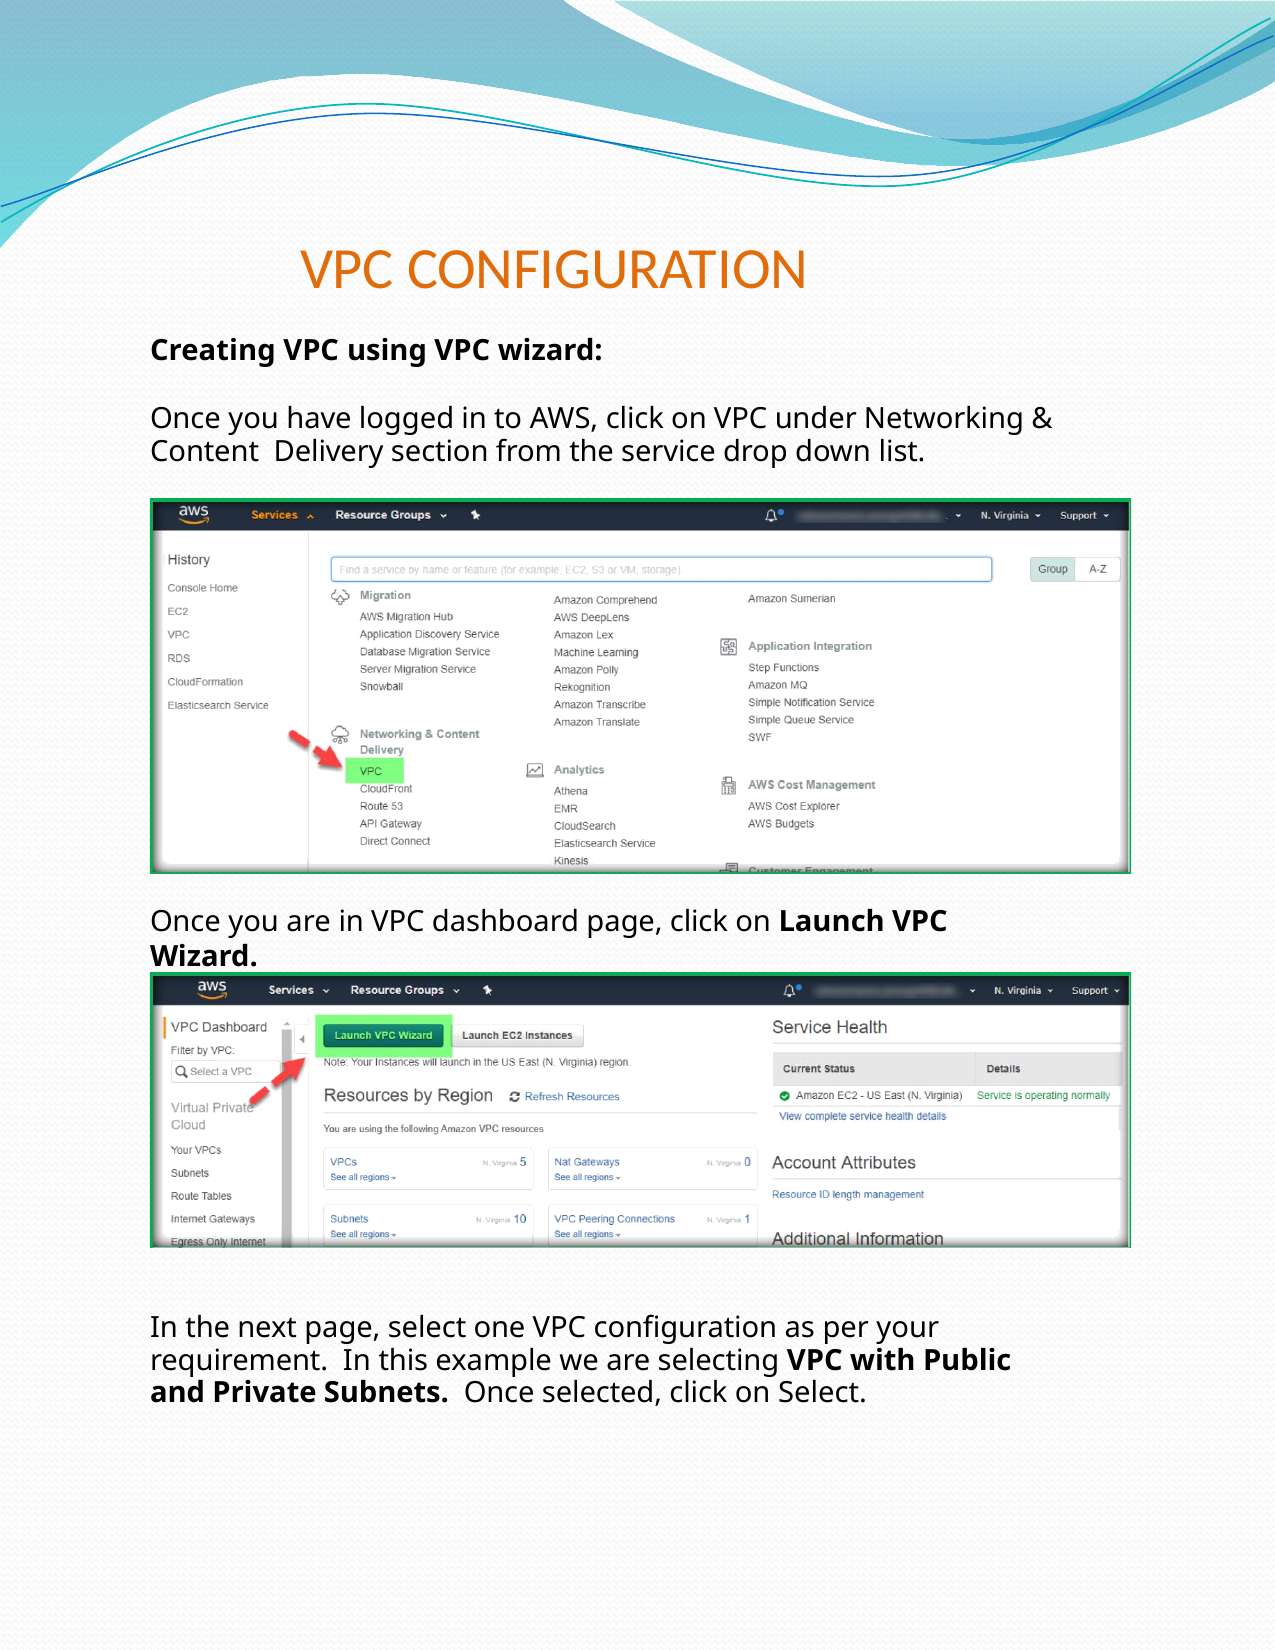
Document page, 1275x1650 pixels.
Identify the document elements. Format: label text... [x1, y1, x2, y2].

text_box In the next page, select one VPC configuration as per your requirement. In this example we are selecting VPC with Public and Private Subnets. Once selected, click on Select. [147, 1307, 1025, 1410]
text_box [149, 498, 1132, 874]
text_box [149, 972, 1132, 1249]
text_box Once you are in VPC dashboard page, click on Launch VPC Wizard. [147, 899, 979, 972]
text_box Creating VPC using VPC wizard: Once you have logged in to AWS, click on VPC under Networking & Content Delivery section from the service drop down list. [147, 328, 1079, 468]
title VPC CONFIGURATION [297, 22, 951, 301]
